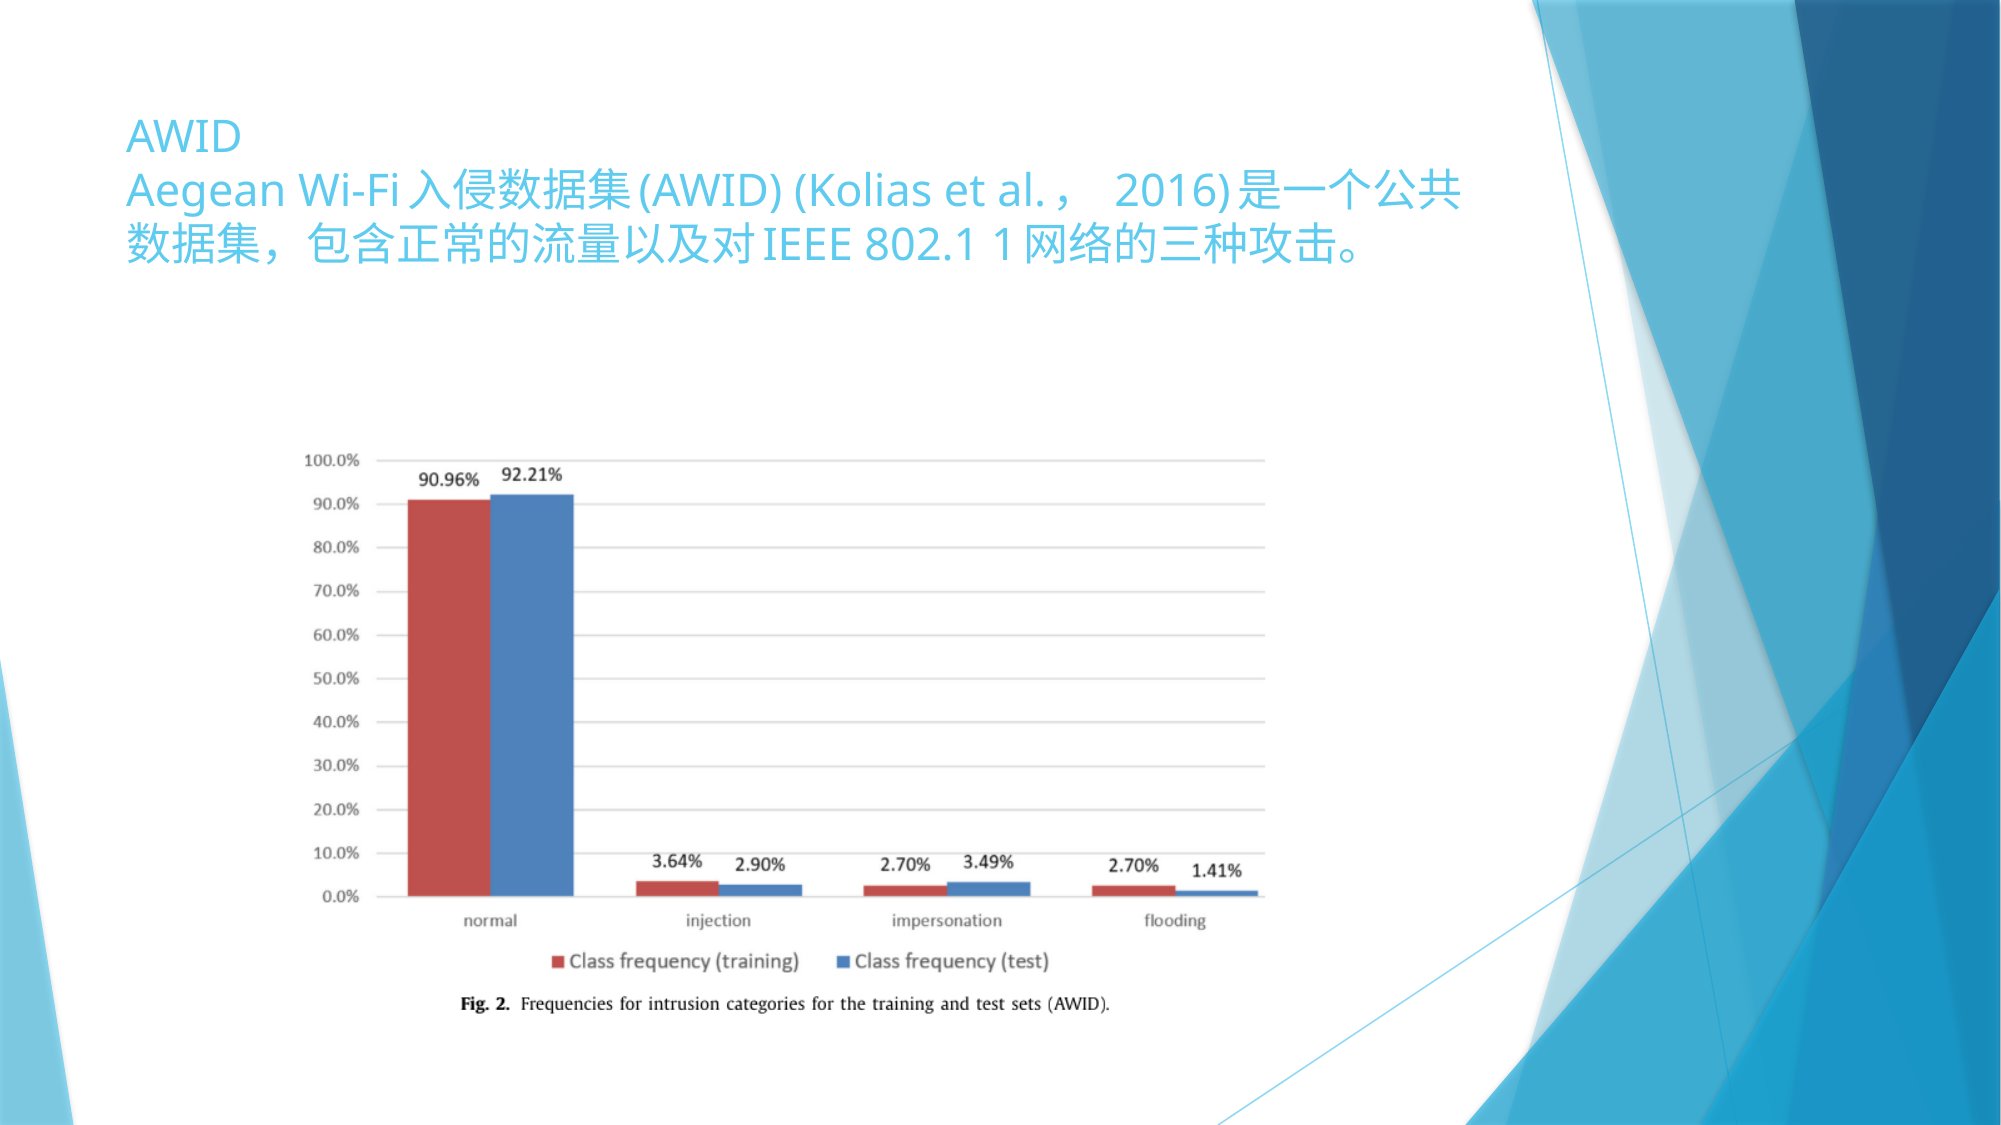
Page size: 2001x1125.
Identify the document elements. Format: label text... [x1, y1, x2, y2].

title AWID Aegean Wi-Fi入侵数据集(AWID) (Kolias et al.， 2016)是一个公共数据集，包含正常的流量以及对IEEE 802.1 1网络的三种攻击。 [111, 99, 1522, 317]
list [293, 435, 1290, 1026]
